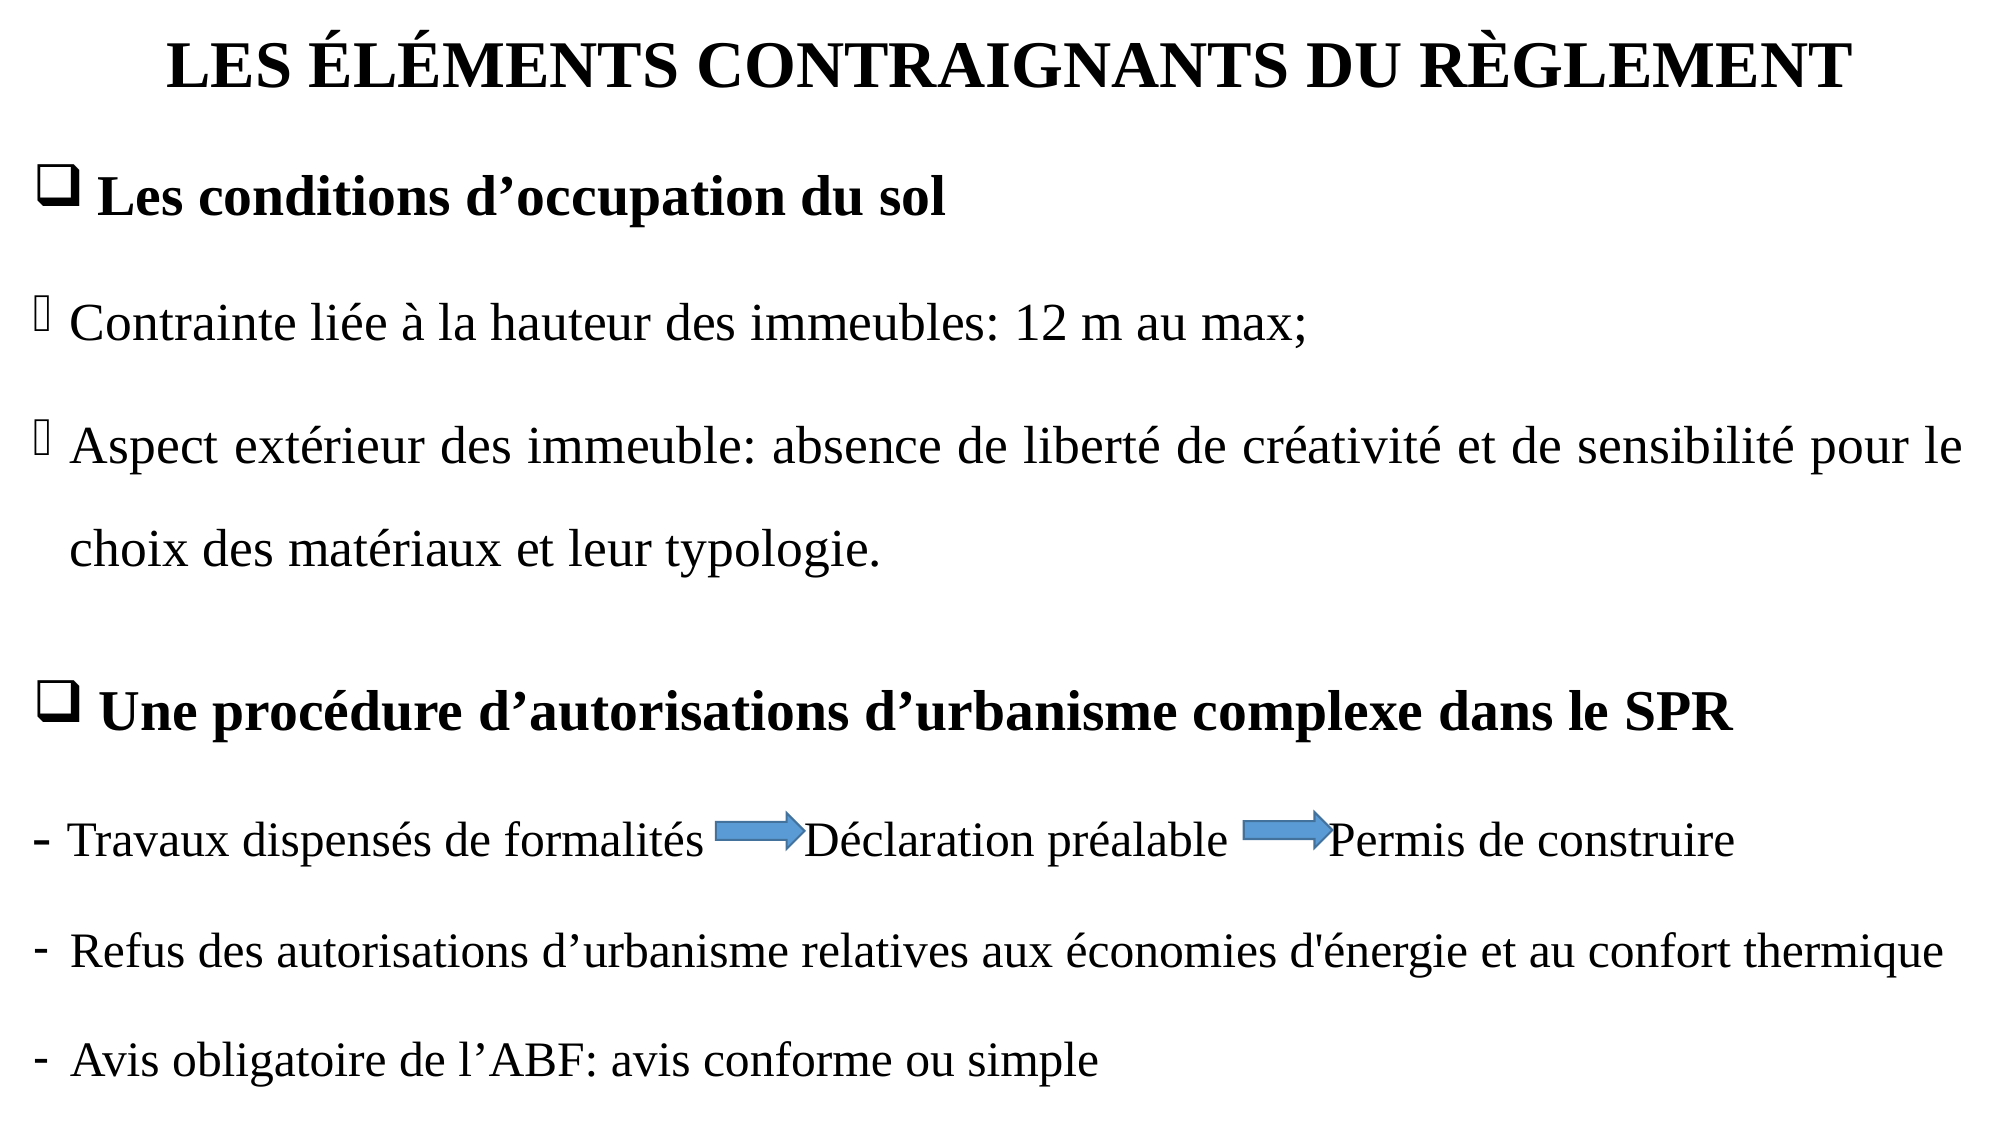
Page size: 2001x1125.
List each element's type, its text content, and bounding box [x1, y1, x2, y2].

list Les conditions d’occupation du sol Contrainte liée à la hauteur des immeubles: 12 m au max; Aspect extérieur des immeuble: absence de liberté de créativité et de sensibilité pour le choix des matériaux et leur typologie. Une procédure d’autorisations d’urbanisme complexe dans le SPR - Travaux dispensés de formalités Déclaration préalable Permis de construire Refus des autorisations d’urbanisme relatives aux économies d'énergie et au confort thermique Avis obligatoire de l’ABF: avis conforme ou simple [17, 67, 1982, 1105]
text_box [714, 810, 807, 852]
text_box [1242, 809, 1334, 851]
title LES ÉLÉMENTS CONTRAIGNANTS DU RÈGLEMENT [116, 20, 1920, 67]
